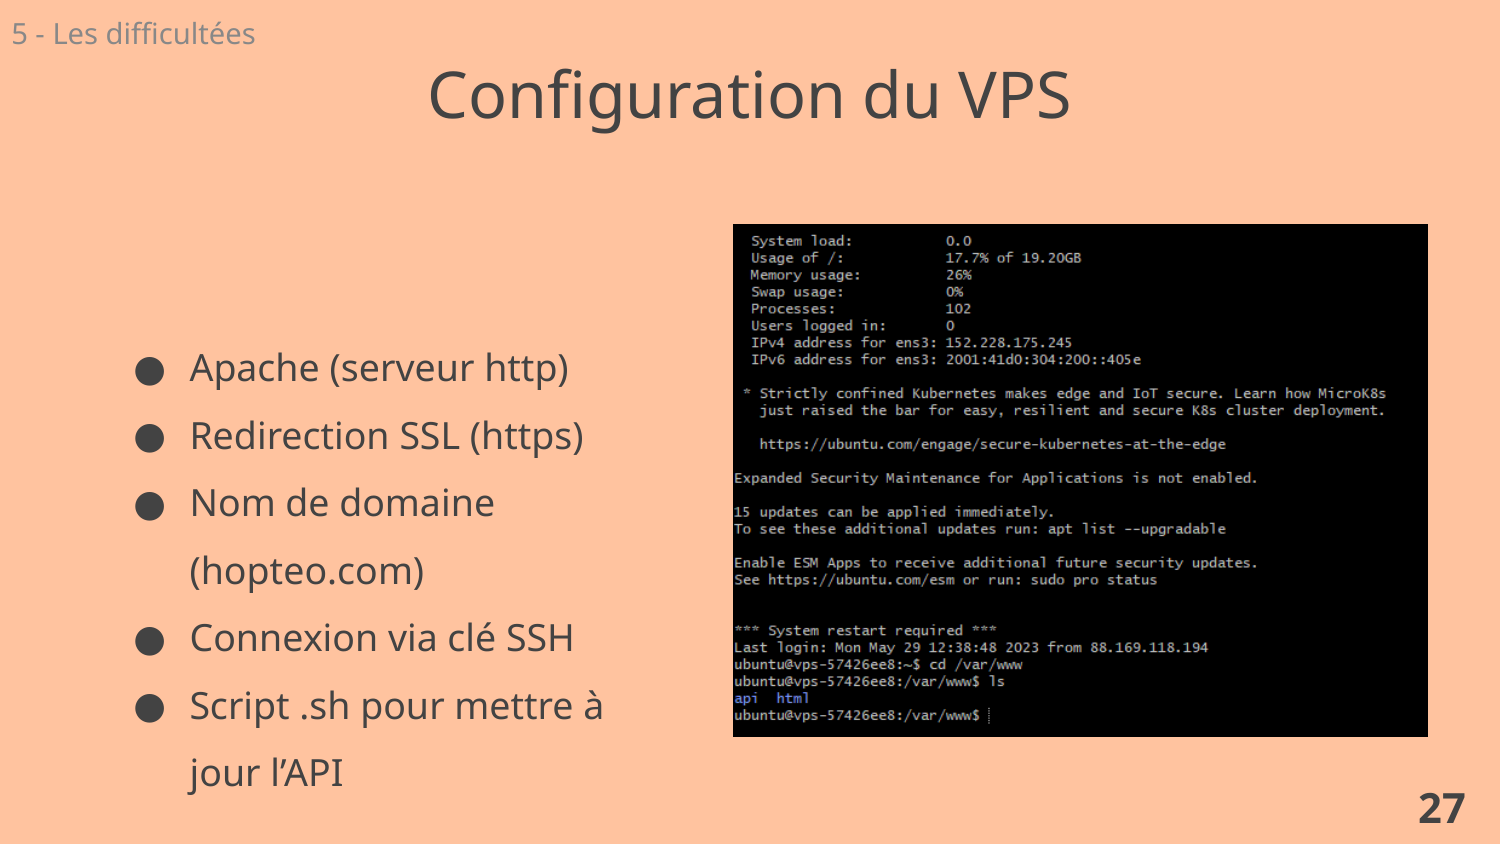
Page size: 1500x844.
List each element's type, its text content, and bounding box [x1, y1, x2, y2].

text_box 5 - Les difficultées [0, 0, 483, 65]
picture [733, 224, 1428, 738]
text_box Configuration du VPS [263, 39, 1237, 183]
text_box Apache (serveur http) Redirection SSL (https) Nom de domaine (hopteo.com) Connexion via clé SSH Script .sh pour mettre à jour l’API [99, 306, 679, 810]
slide_number ‹#› [1391, 766, 1482, 832]
